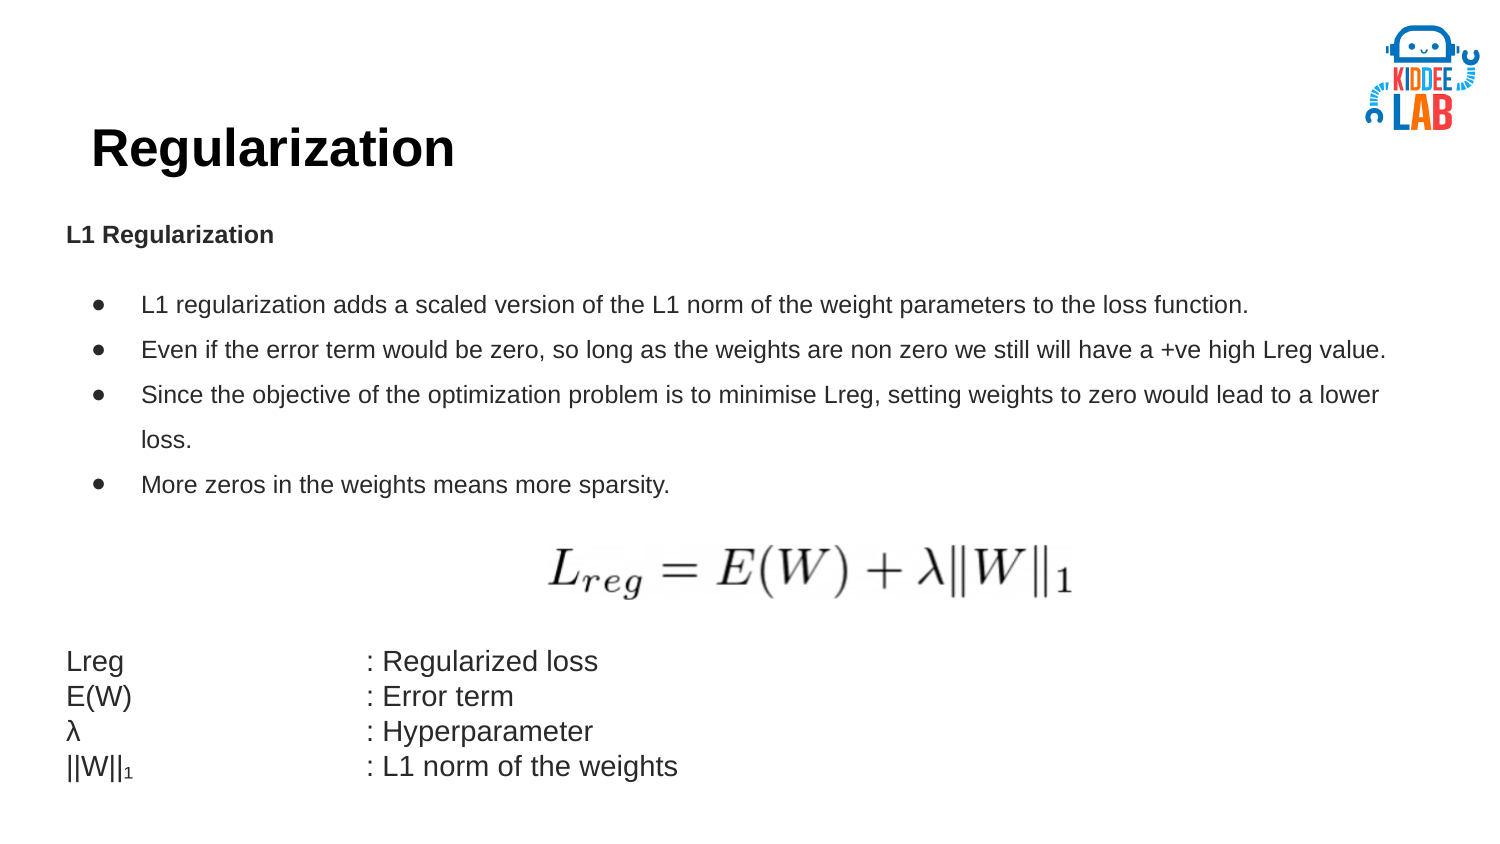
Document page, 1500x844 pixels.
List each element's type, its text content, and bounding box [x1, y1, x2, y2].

list L1 Regularization L1 regularization adds a scaled version of the L1 norm of the weight parameters to the loss function. Even if the error term would be zero, so long as the weights are non zero we still will have a +ve high Lreg value. Since the objective of the optimization problem is to minimise Lreg, setting weights to zero would lead to a lower loss. More zeros in the weights means more sparsity. [51, 189, 1449, 573]
picture [1363, 19, 1481, 137]
text_box Lreg : Regularized loss E(W) : Error term λ : Hyperparameter ||W||₁ : L1 norm of the weights [51, 627, 841, 798]
text_box Regularization [76, 98, 1474, 192]
picture [541, 534, 1087, 610]
